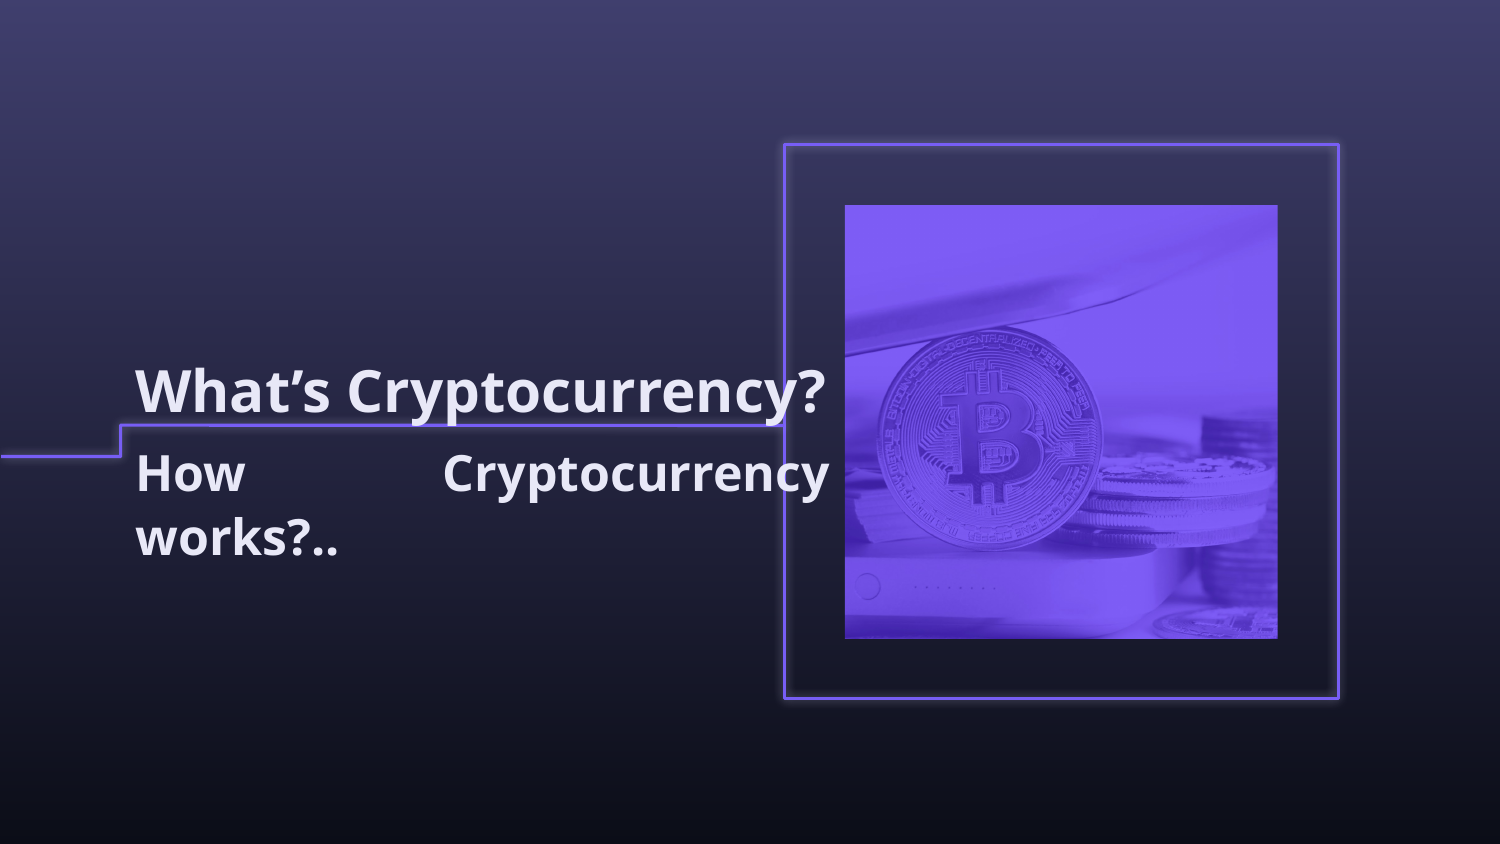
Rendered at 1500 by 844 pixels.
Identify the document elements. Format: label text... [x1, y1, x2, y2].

picture [844, 205, 1278, 639]
text_box How Cryptocurrency works?.. [120, 429, 839, 573]
text_box What’s Cryptocurrency? [120, 342, 839, 429]
